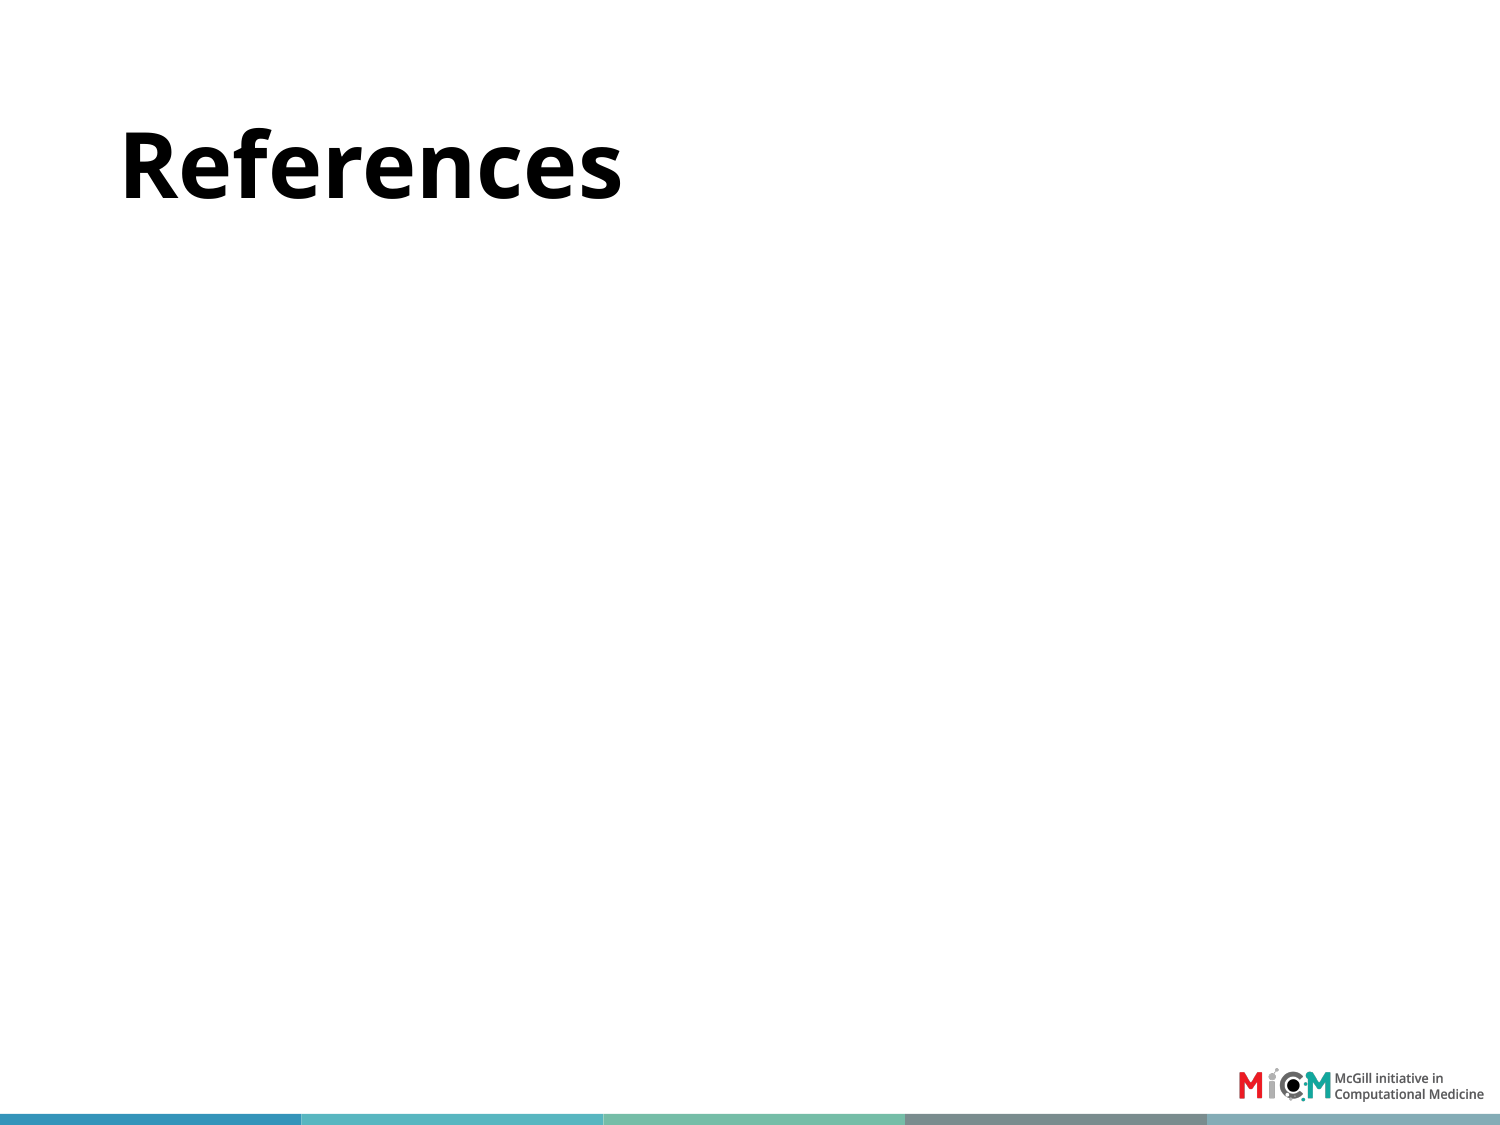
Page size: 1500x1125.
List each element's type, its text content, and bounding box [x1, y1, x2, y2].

title References [103, 59, 1397, 278]
picture [1211, 1051, 1500, 1122]
